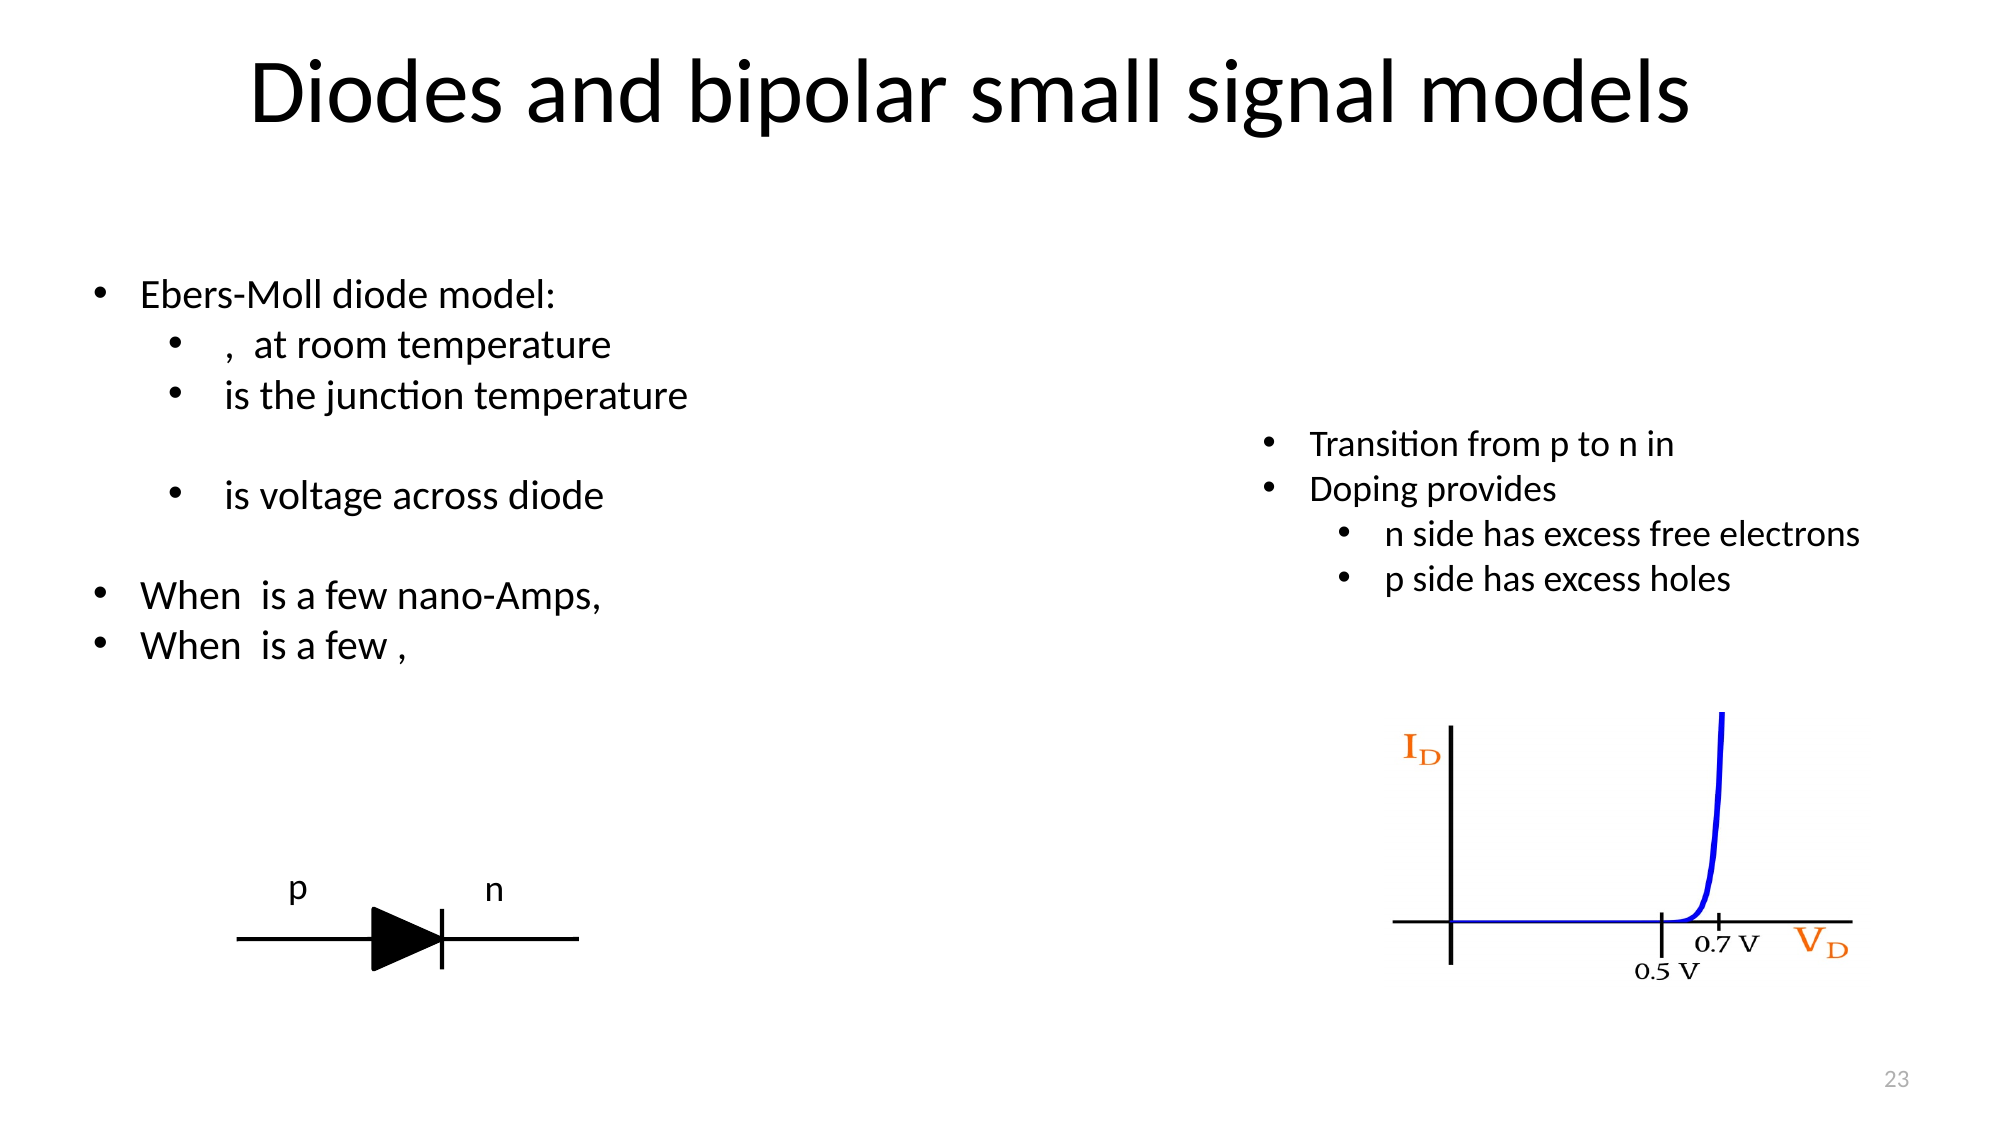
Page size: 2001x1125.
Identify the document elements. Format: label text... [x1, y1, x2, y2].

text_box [236, 854, 579, 970]
picture [1384, 712, 1871, 987]
text_box Diodes and bipolar small signal models [25, 23, 1918, 149]
slide_number 23 [1567, 743, 1918, 1125]
